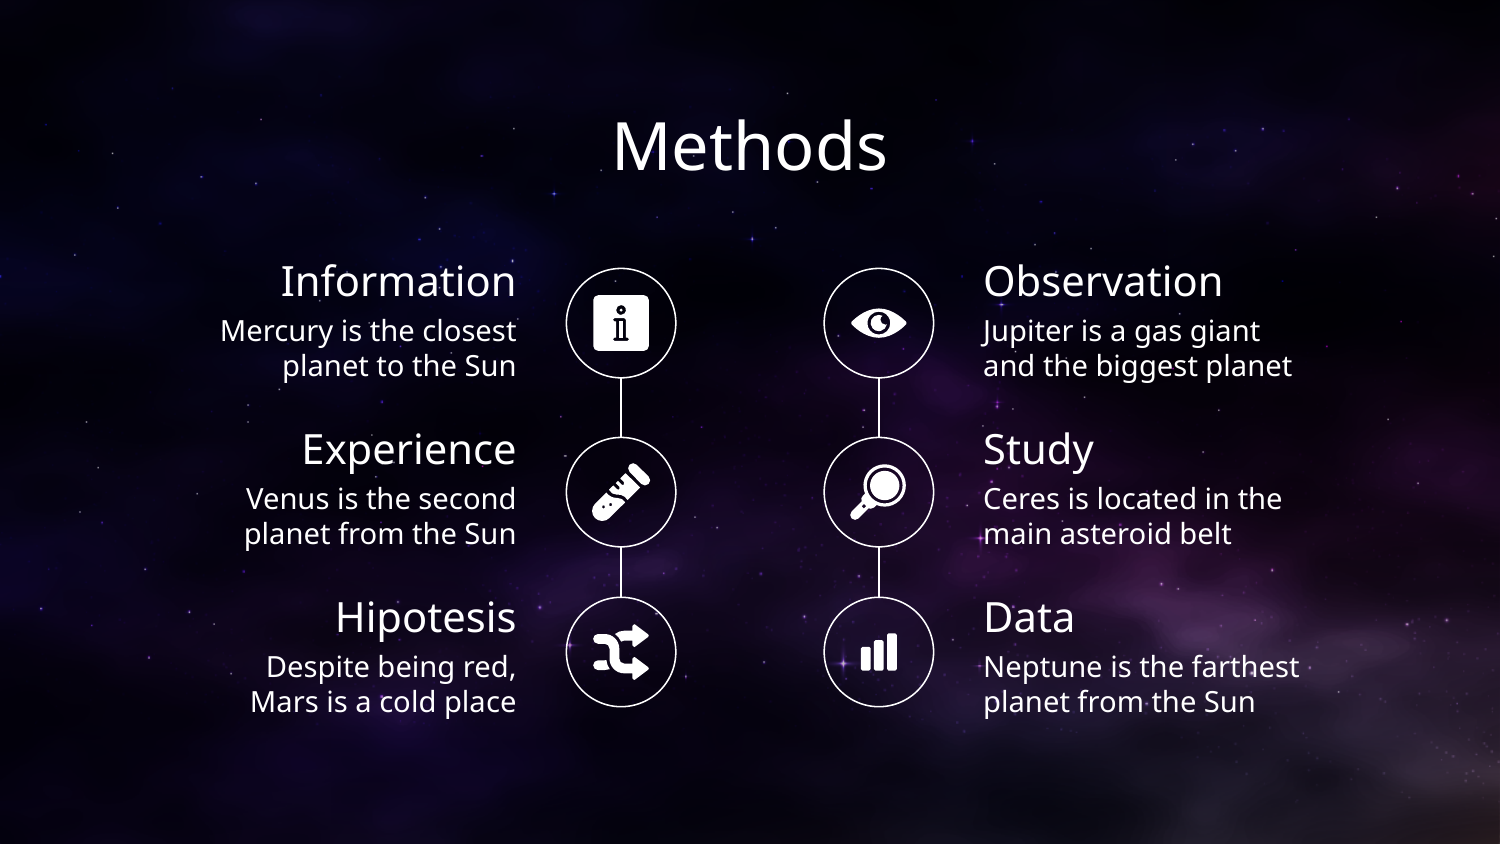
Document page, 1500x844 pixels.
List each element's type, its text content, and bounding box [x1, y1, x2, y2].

text_box Mercury is the closest planet to the Sun [180, 296, 532, 378]
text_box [593, 294, 650, 352]
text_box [850, 308, 908, 339]
title Methods [116, 88, 1383, 183]
text_box Despite being red, Mars is a cold place [180, 633, 532, 714]
text_box Neptune is the farthest planet from the Sun [968, 633, 1320, 714]
text_box [824, 437, 934, 547]
text_box [566, 597, 676, 707]
text_box Experience [180, 421, 532, 465]
text_box [566, 437, 676, 547]
text_box Data [968, 590, 1320, 633]
text_box Venus is the second planet from the Sun [180, 465, 532, 546]
text_box Ceres is located in the main asteroid belt [968, 465, 1320, 546]
text_box [824, 268, 934, 378]
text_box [860, 633, 898, 671]
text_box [591, 462, 651, 522]
text_box [824, 597, 934, 707]
text_box Hipotesis [180, 590, 532, 633]
text_box Study [968, 421, 1320, 465]
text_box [592, 623, 650, 680]
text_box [849, 464, 909, 521]
text_box Information [180, 253, 532, 296]
picture [0, 0, 1500, 844]
text_box Jupiter is a gas giant and the biggest planet [968, 296, 1320, 378]
text_box Observation [968, 253, 1320, 296]
text_box [566, 268, 676, 378]
